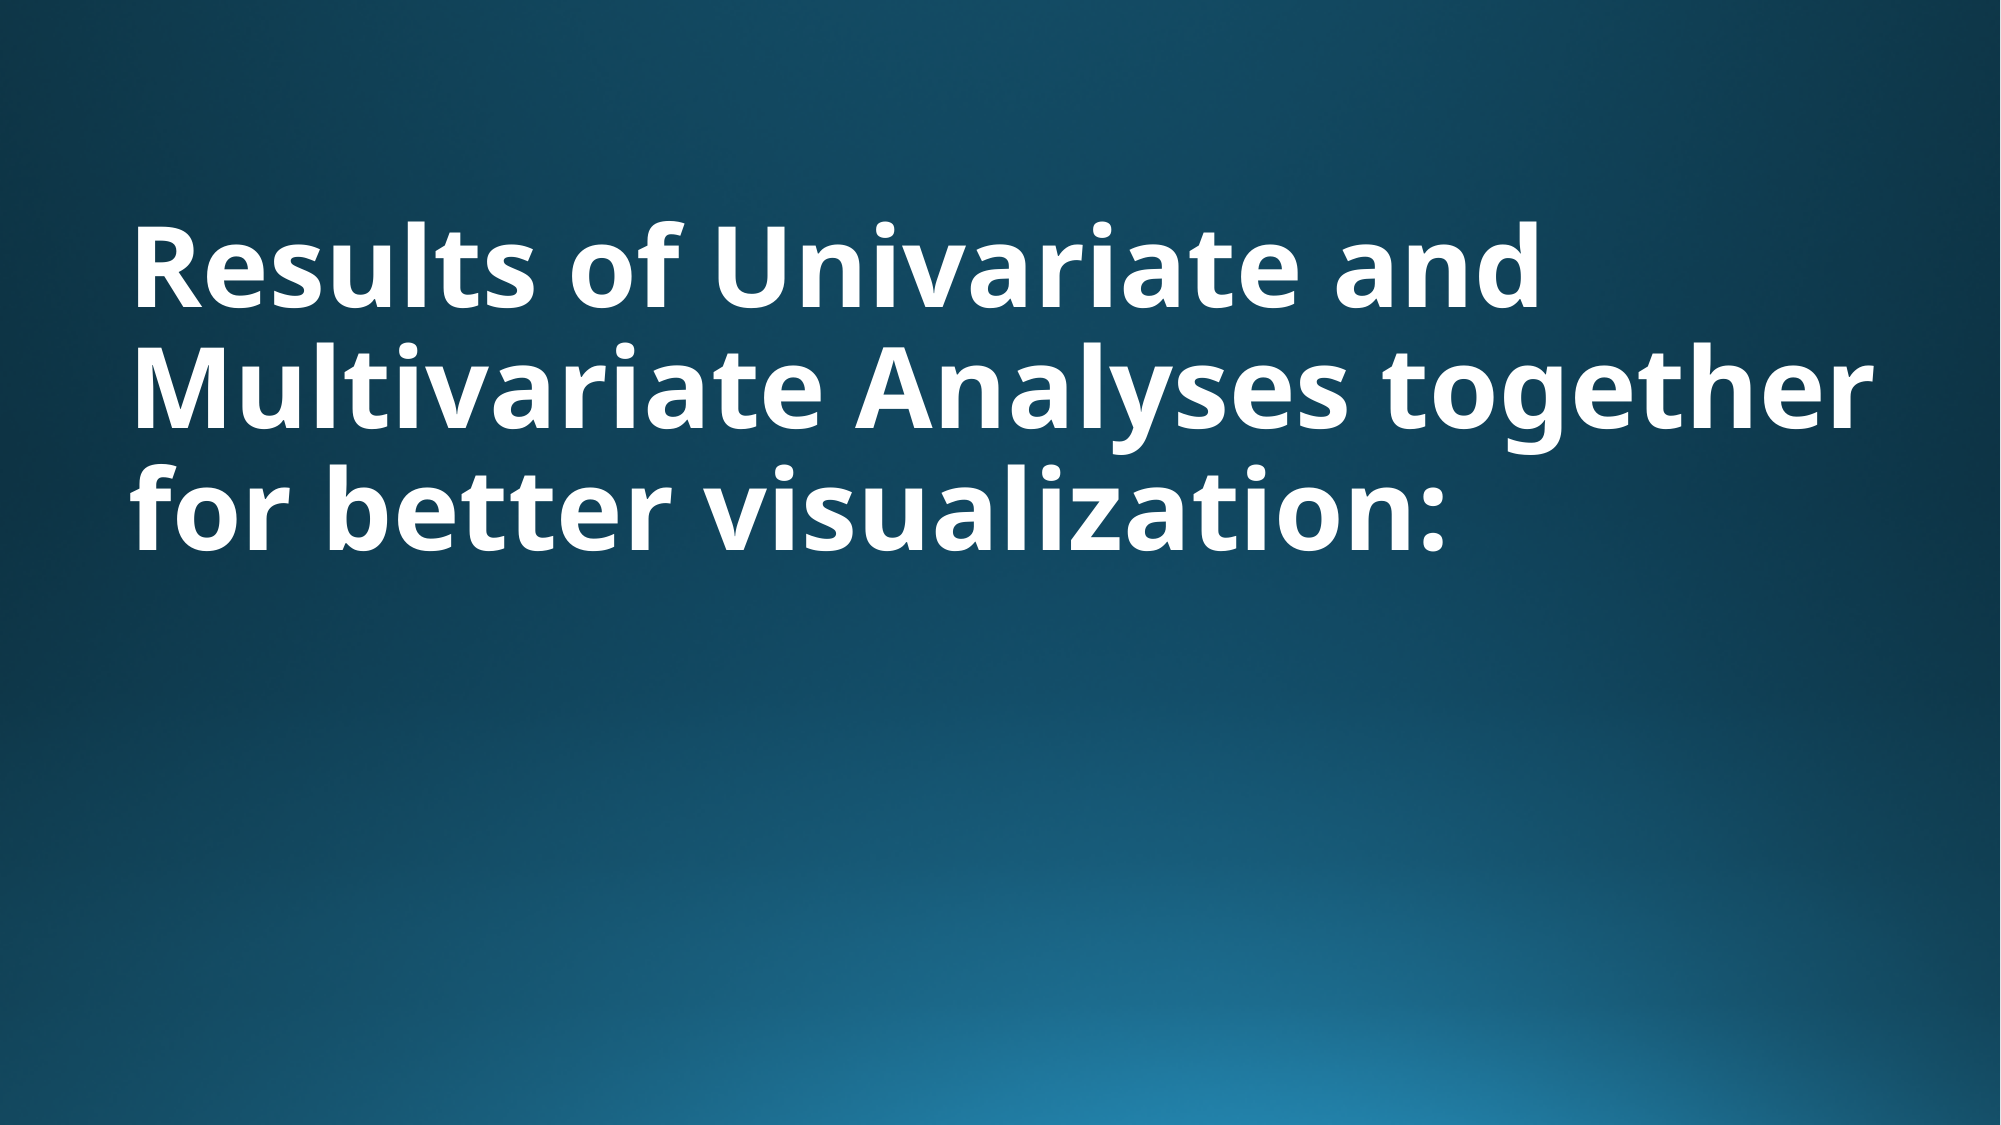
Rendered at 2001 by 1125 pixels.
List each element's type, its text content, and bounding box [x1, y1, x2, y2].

title Results of Univariate and Multivariate Analyses together for better visualization: [113, 59, 1899, 726]
picture [0, 0, 2001, 1125]
